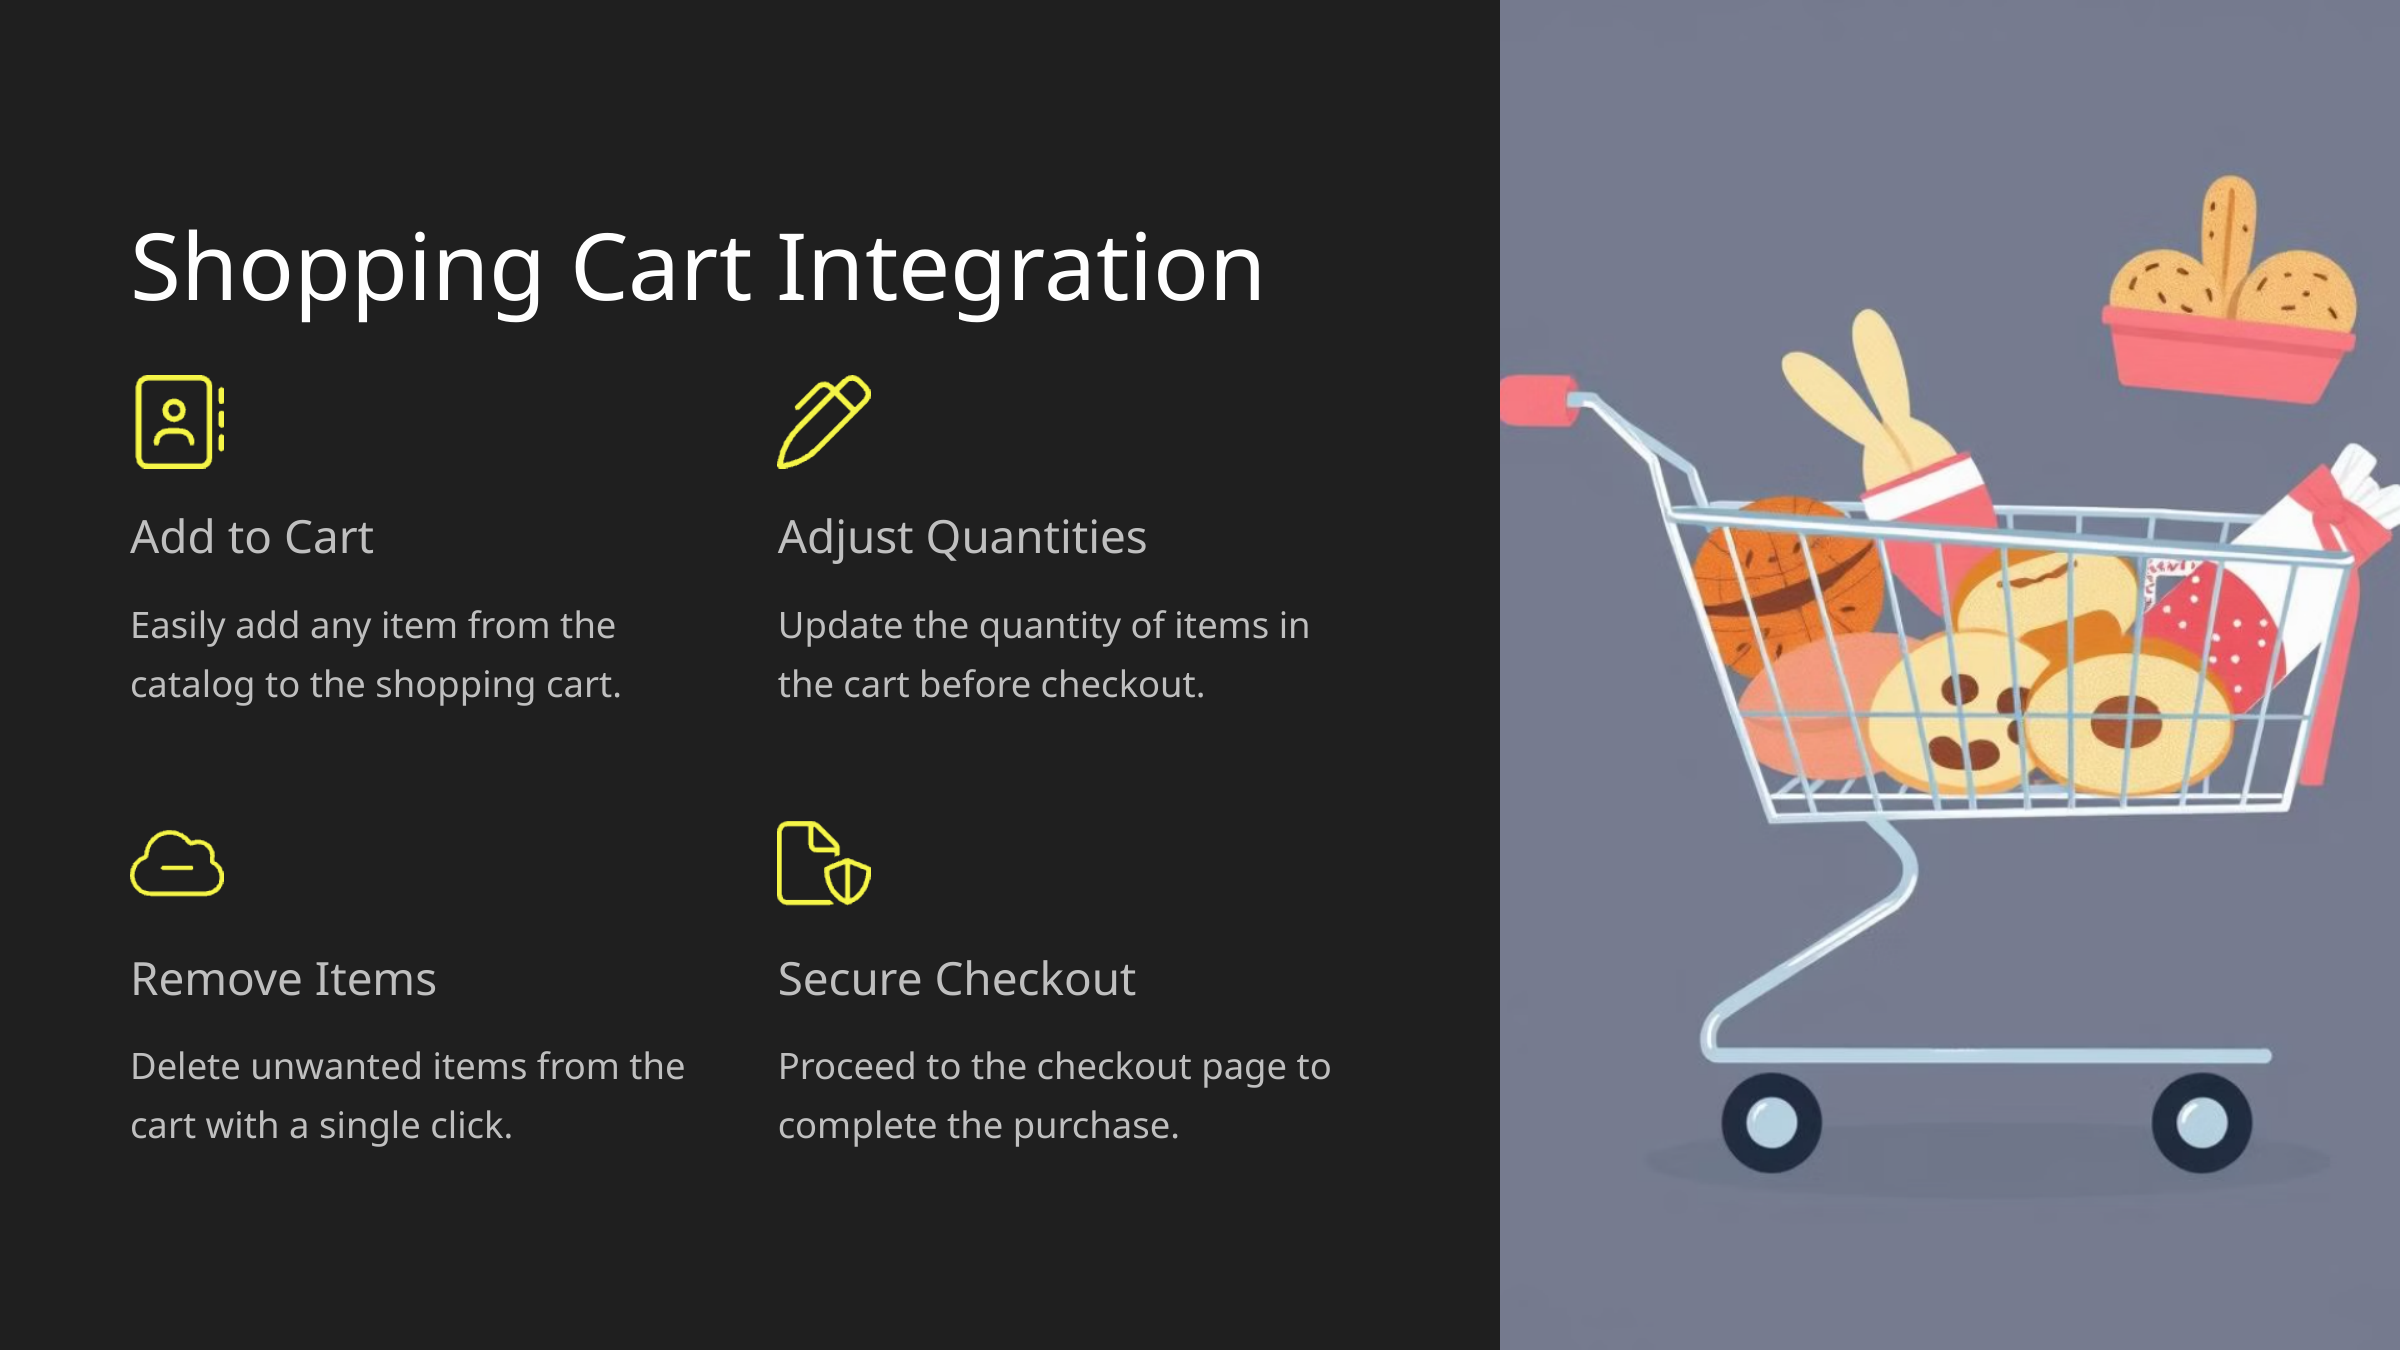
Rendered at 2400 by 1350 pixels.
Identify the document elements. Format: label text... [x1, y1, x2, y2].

picture [777, 375, 871, 469]
text_box Adjust Quantities [777, 505, 1243, 564]
picture [130, 375, 224, 469]
text_box Add to Cart [130, 505, 596, 564]
text_box Easily add any item from the catalog to the shopping cart. [130, 586, 722, 706]
text_box Update the quantity of items in the cart before checkout. [777, 586, 1370, 706]
picture [1499, 0, 2400, 1350]
picture [777, 816, 871, 910]
picture [130, 816, 224, 910]
text_box Shopping Cart Integration [130, 203, 1256, 320]
text_box Delete unwanted items from the cart with a single click. [130, 1027, 722, 1147]
text_box Secure Checkout [777, 947, 1243, 1006]
text_box Proceed to the checkout page to complete the purchase. [777, 1027, 1370, 1147]
text_box Remove Items [130, 947, 596, 1006]
